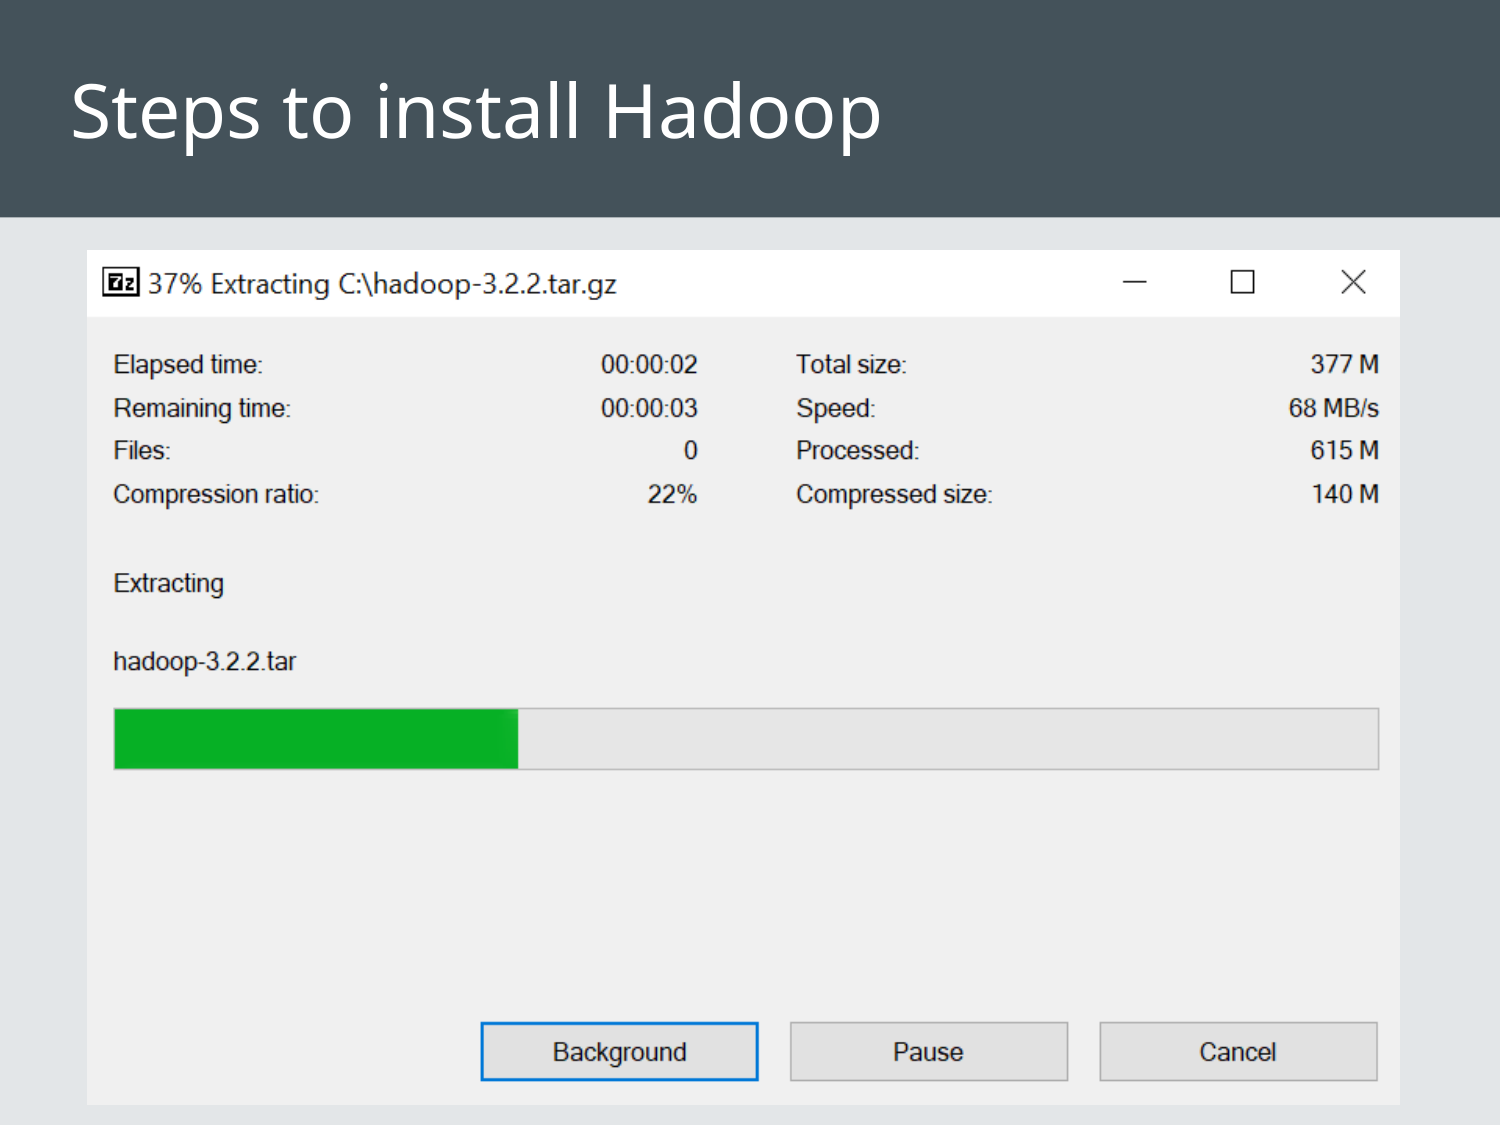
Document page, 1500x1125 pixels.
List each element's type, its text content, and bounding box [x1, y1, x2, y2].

picture [86, 250, 1400, 1105]
title Steps to install Hadoop [55, 0, 1432, 218]
